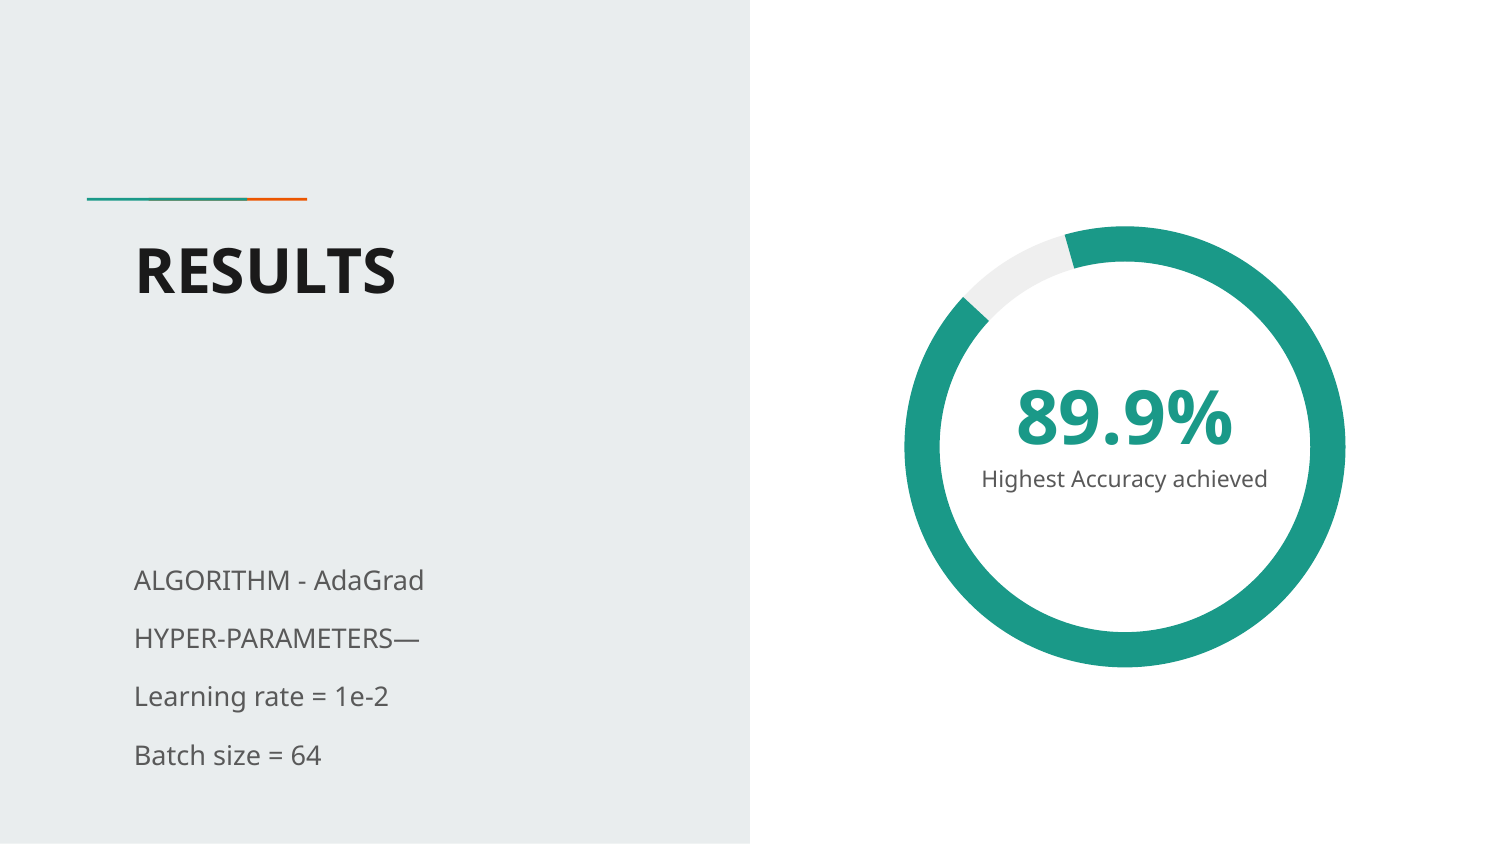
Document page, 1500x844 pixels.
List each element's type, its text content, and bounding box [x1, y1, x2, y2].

text_box [964, 234, 1074, 323]
list 89.9% [990, 341, 1260, 445]
text_box [904, 226, 1346, 668]
title RESULTS [119, 216, 662, 494]
subtitle ALGORITHM - AdaGrad HYPER-PARAMETERS— Learning rate = 1e-2 Batch size = 64 [118, 543, 623, 771]
list Highest Accuracy achieved [964, 445, 1286, 570]
